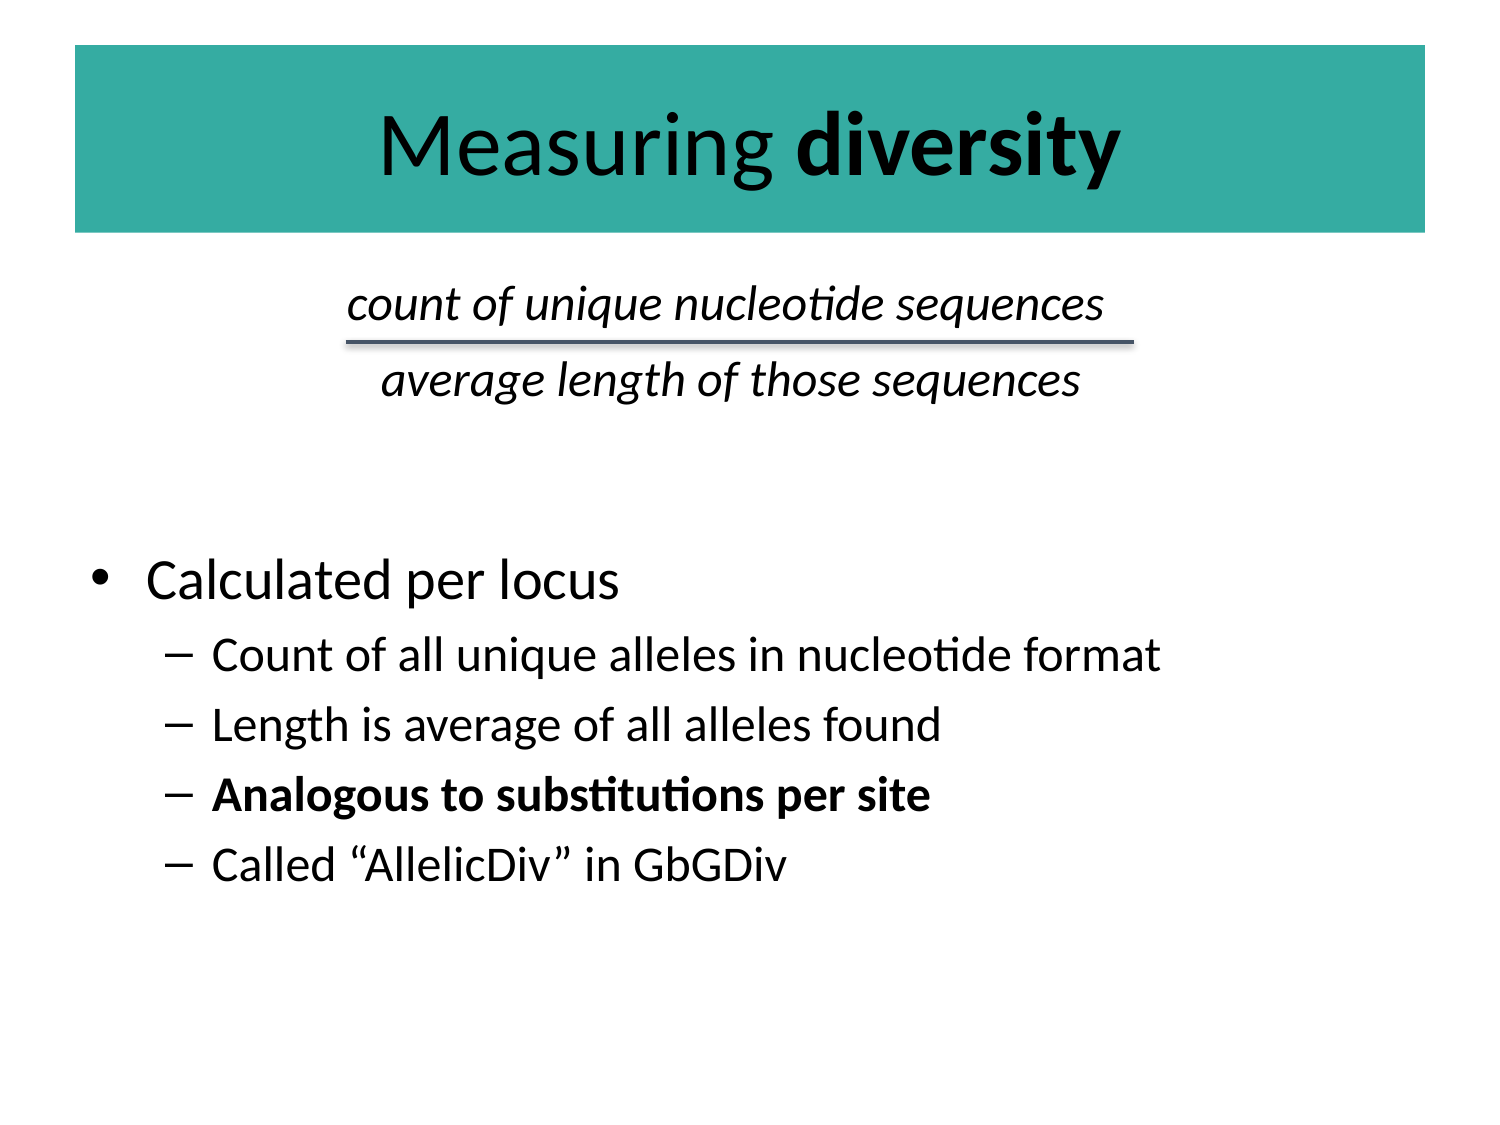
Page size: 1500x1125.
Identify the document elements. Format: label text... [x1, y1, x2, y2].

title Measuring diversity [75, 45, 1425, 233]
text_box average length of those sequences [366, 353, 1097, 414]
list count of unique nucleotide sequences [289, 262, 1174, 445]
text_box Calculated per locus Count of all unique alleles in nucleotide format Length is average of all alleles found Analogous to substitutions per site Called “AllelicDiv” in GbGDiv [74, 533, 1425, 947]
